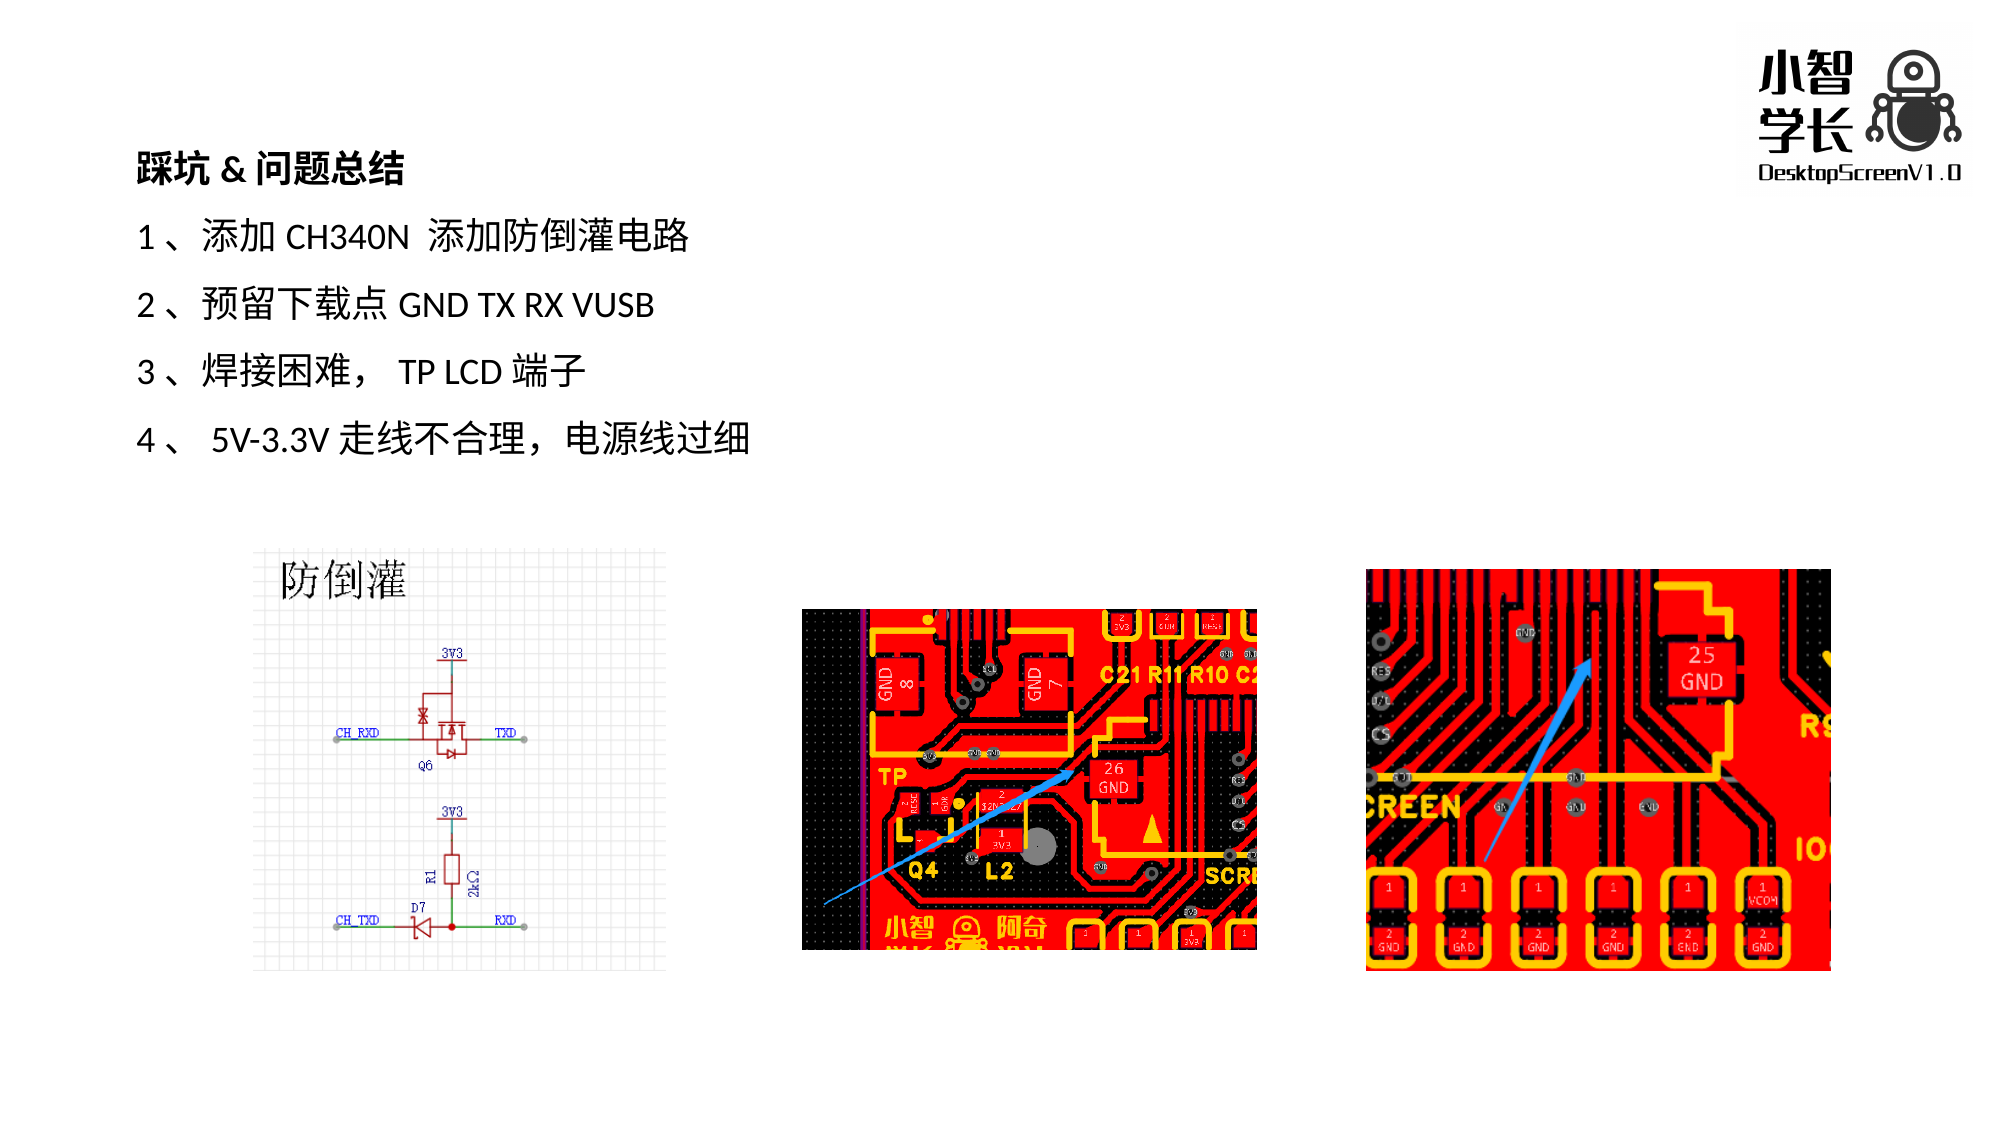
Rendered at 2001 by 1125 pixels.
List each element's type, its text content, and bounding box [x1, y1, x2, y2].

picture [802, 609, 1257, 950]
text_box 踩坑&问题总结 1、添加CH340N 添加防倒灌电路 2、预留下载点GND TX RX VUSB 3、焊接困难，TP LCD端子 4、5V-3.3V走线不合理，电源线过细 [121, 115, 1025, 513]
picture [1365, 569, 1831, 971]
picture [1736, 22, 1973, 197]
picture [253, 548, 666, 971]
